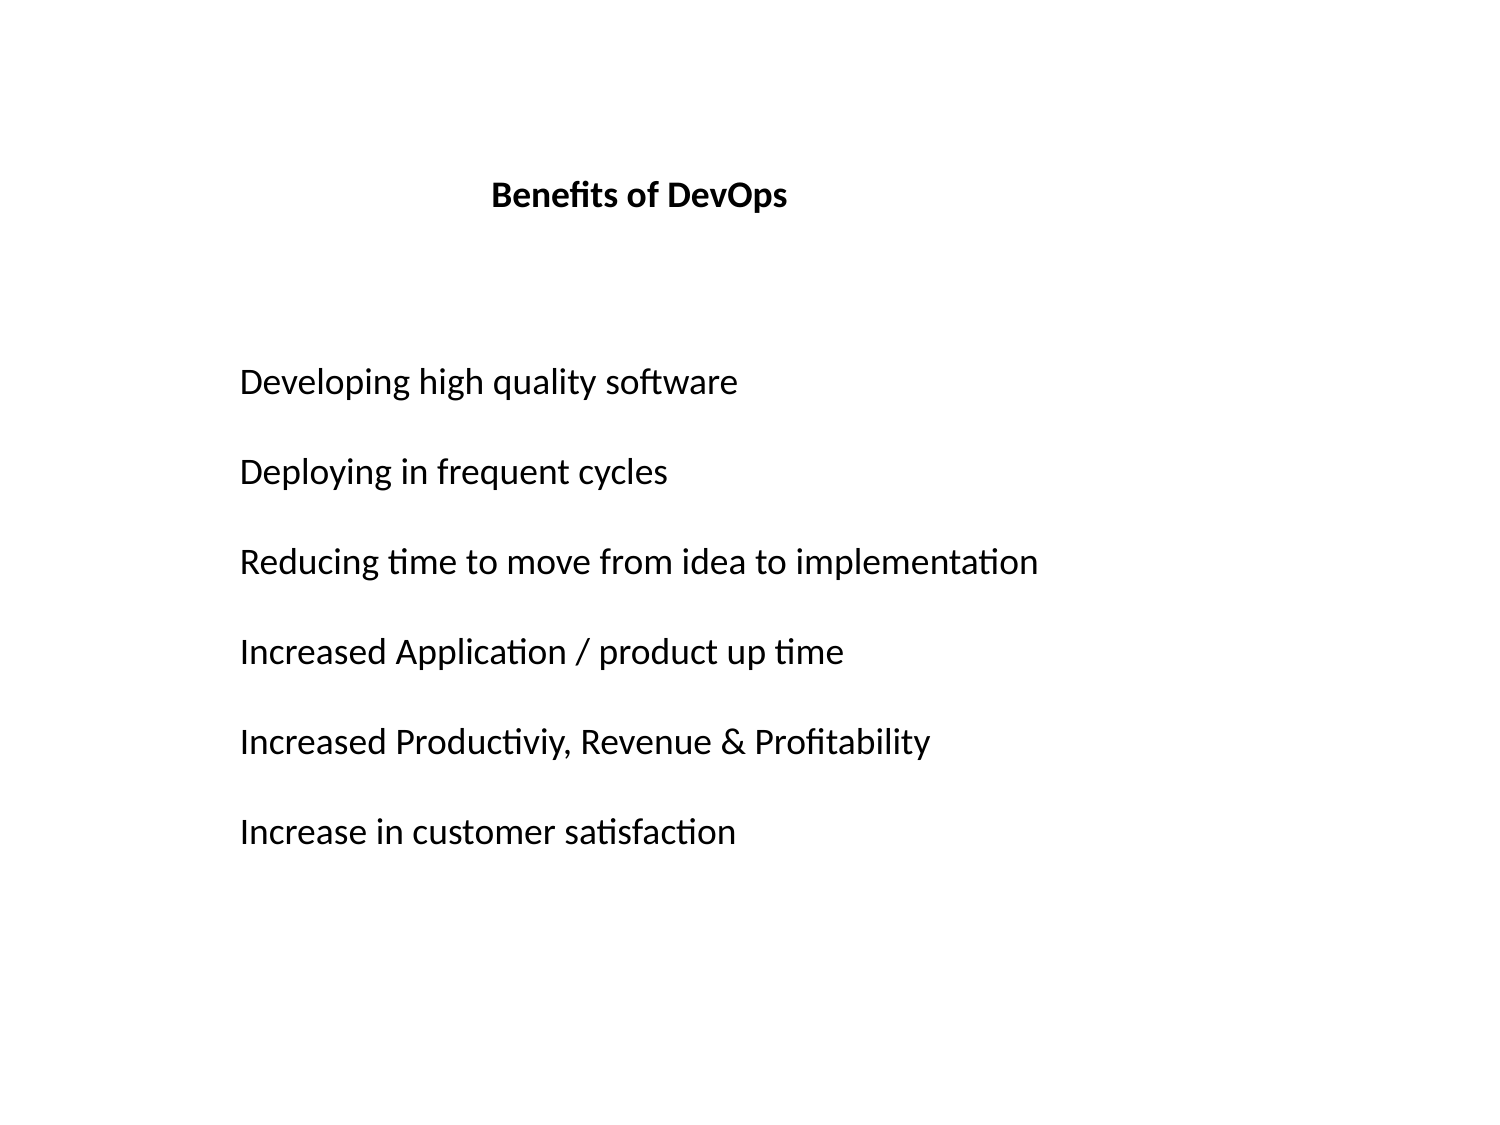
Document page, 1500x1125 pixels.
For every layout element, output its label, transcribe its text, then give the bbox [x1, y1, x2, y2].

text_box Developing high quality software Deploying in frequent cycles Reducing time to move from idea to implementation Increased Application / product up time Increased Productiviy, Revenue & Profitability Increase in customer satisfaction [224, 349, 1125, 905]
text_box Benefits of DevOps [476, 162, 804, 223]
